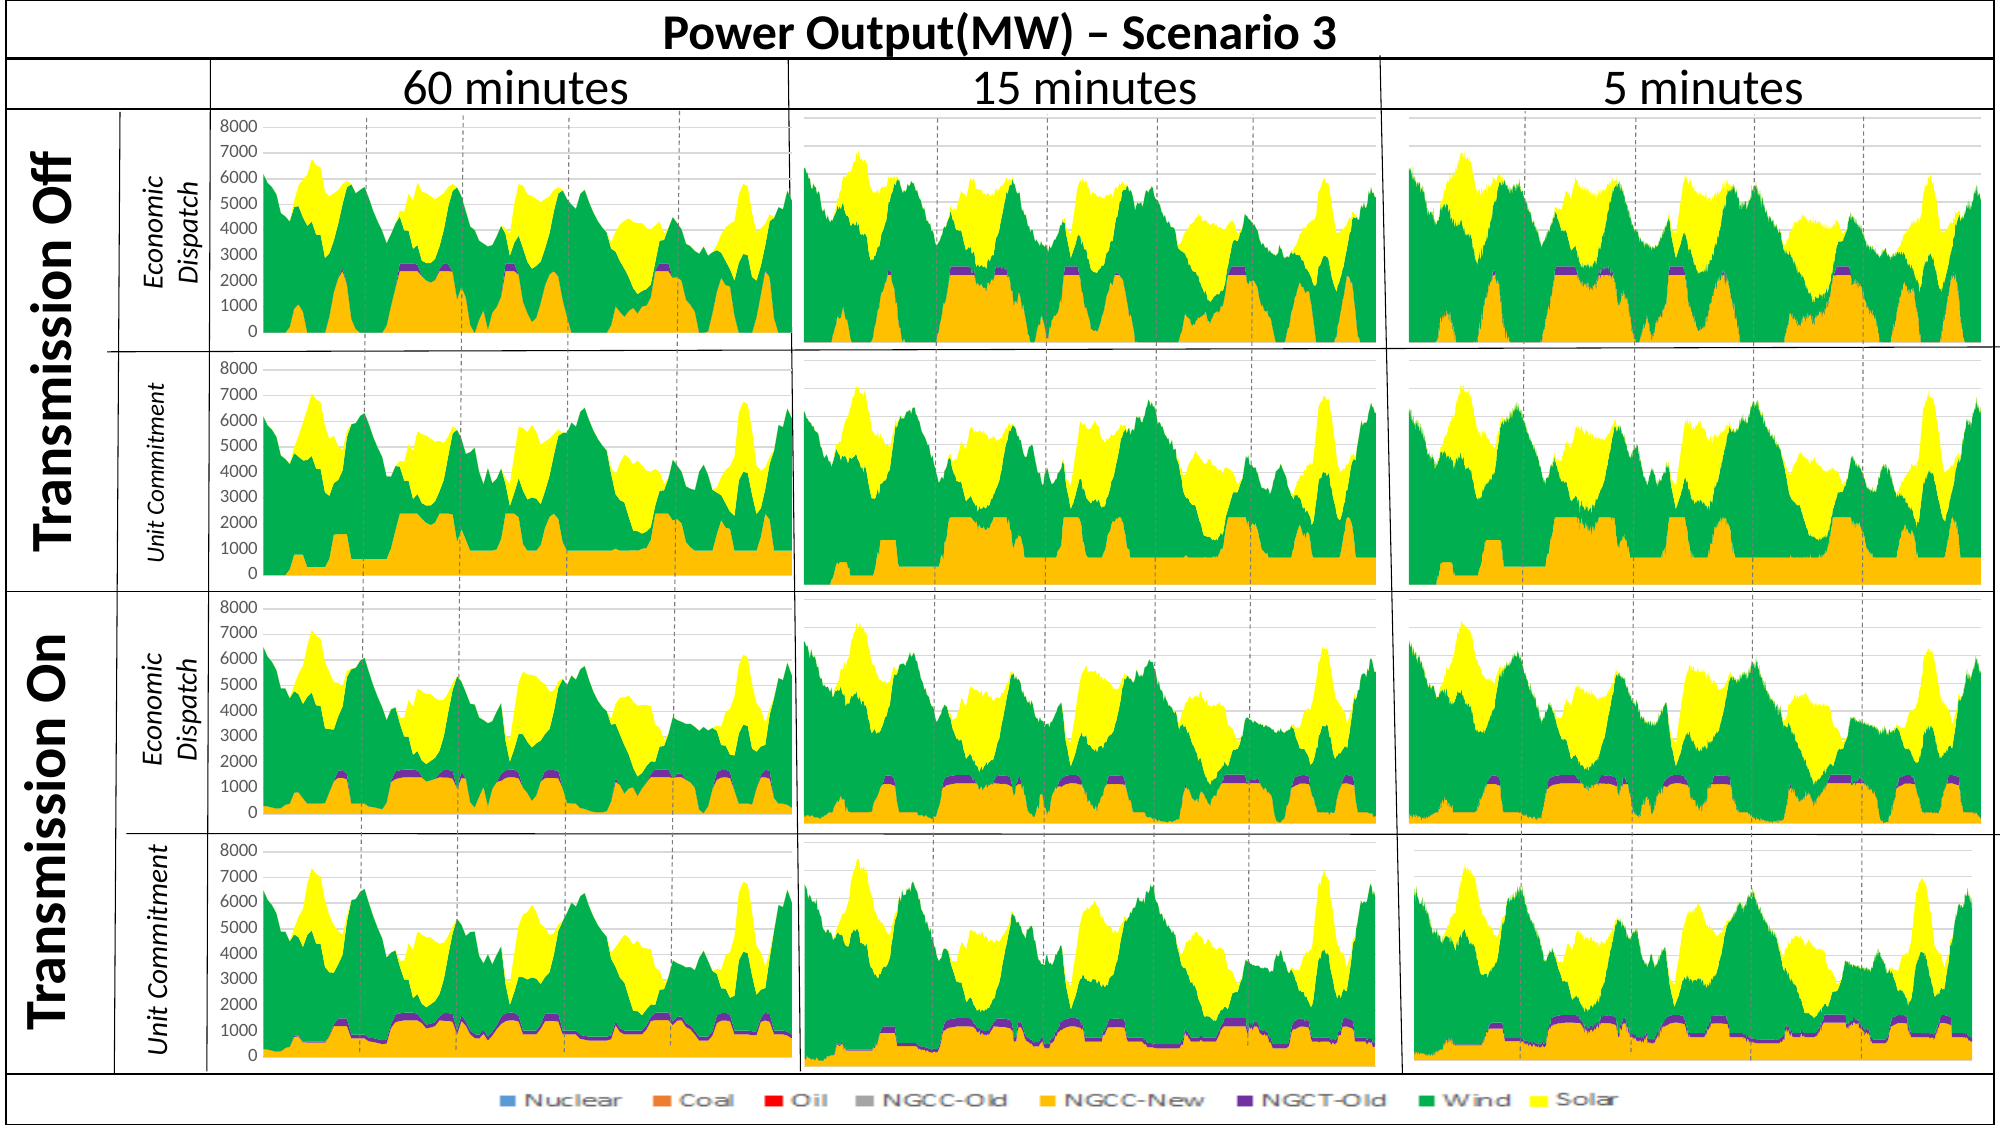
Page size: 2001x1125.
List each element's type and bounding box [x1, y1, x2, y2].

text_box [0, 0, 2000, 1125]
